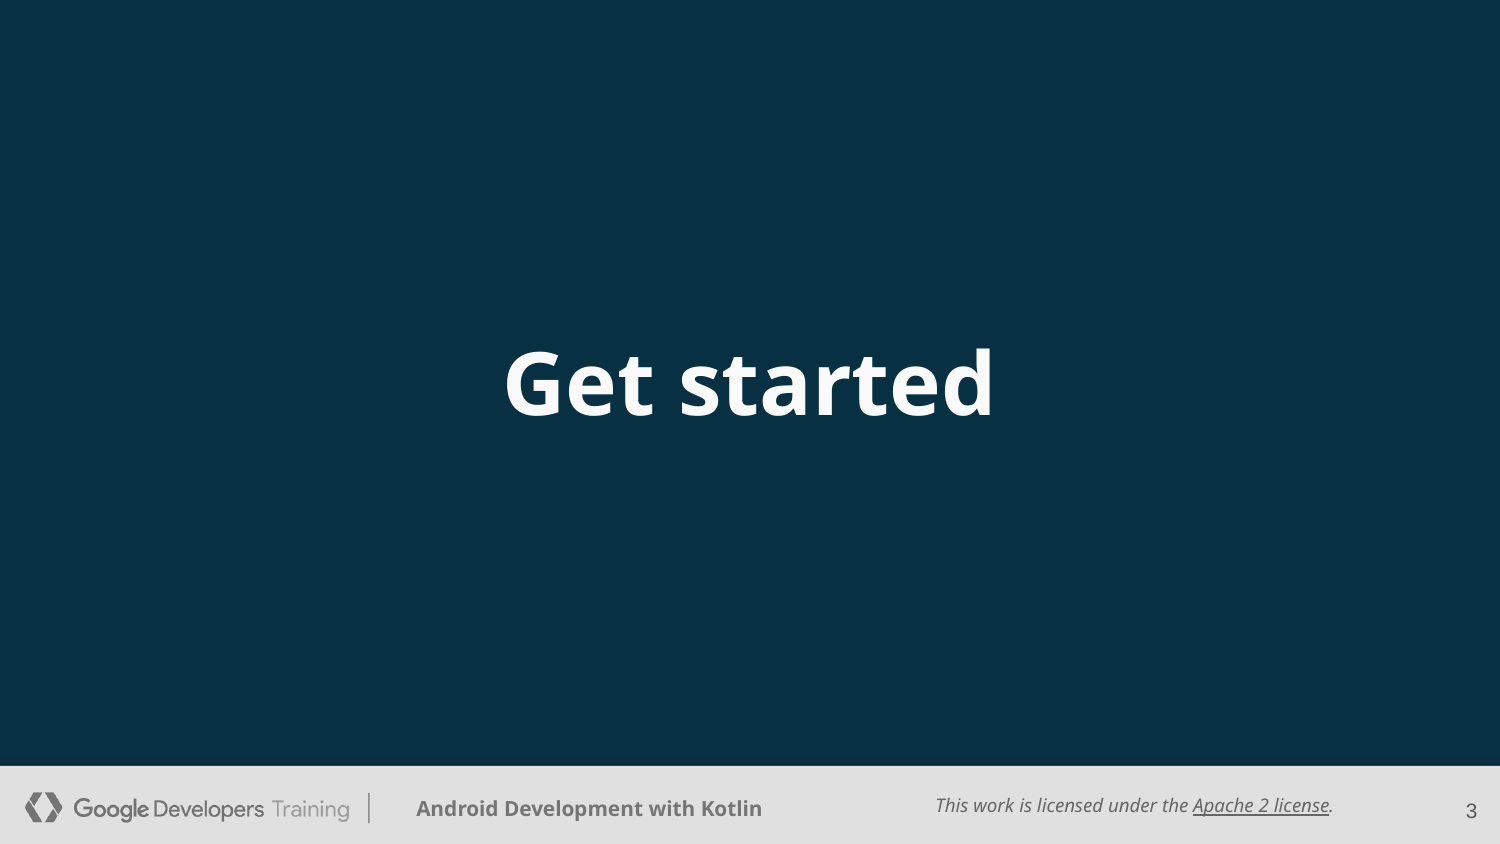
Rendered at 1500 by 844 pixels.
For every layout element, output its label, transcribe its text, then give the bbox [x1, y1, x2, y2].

title Get started [51, 0, 1449, 762]
slide_number 3 [1402, 777, 1493, 842]
picture [0, 0, 1500, 844]
